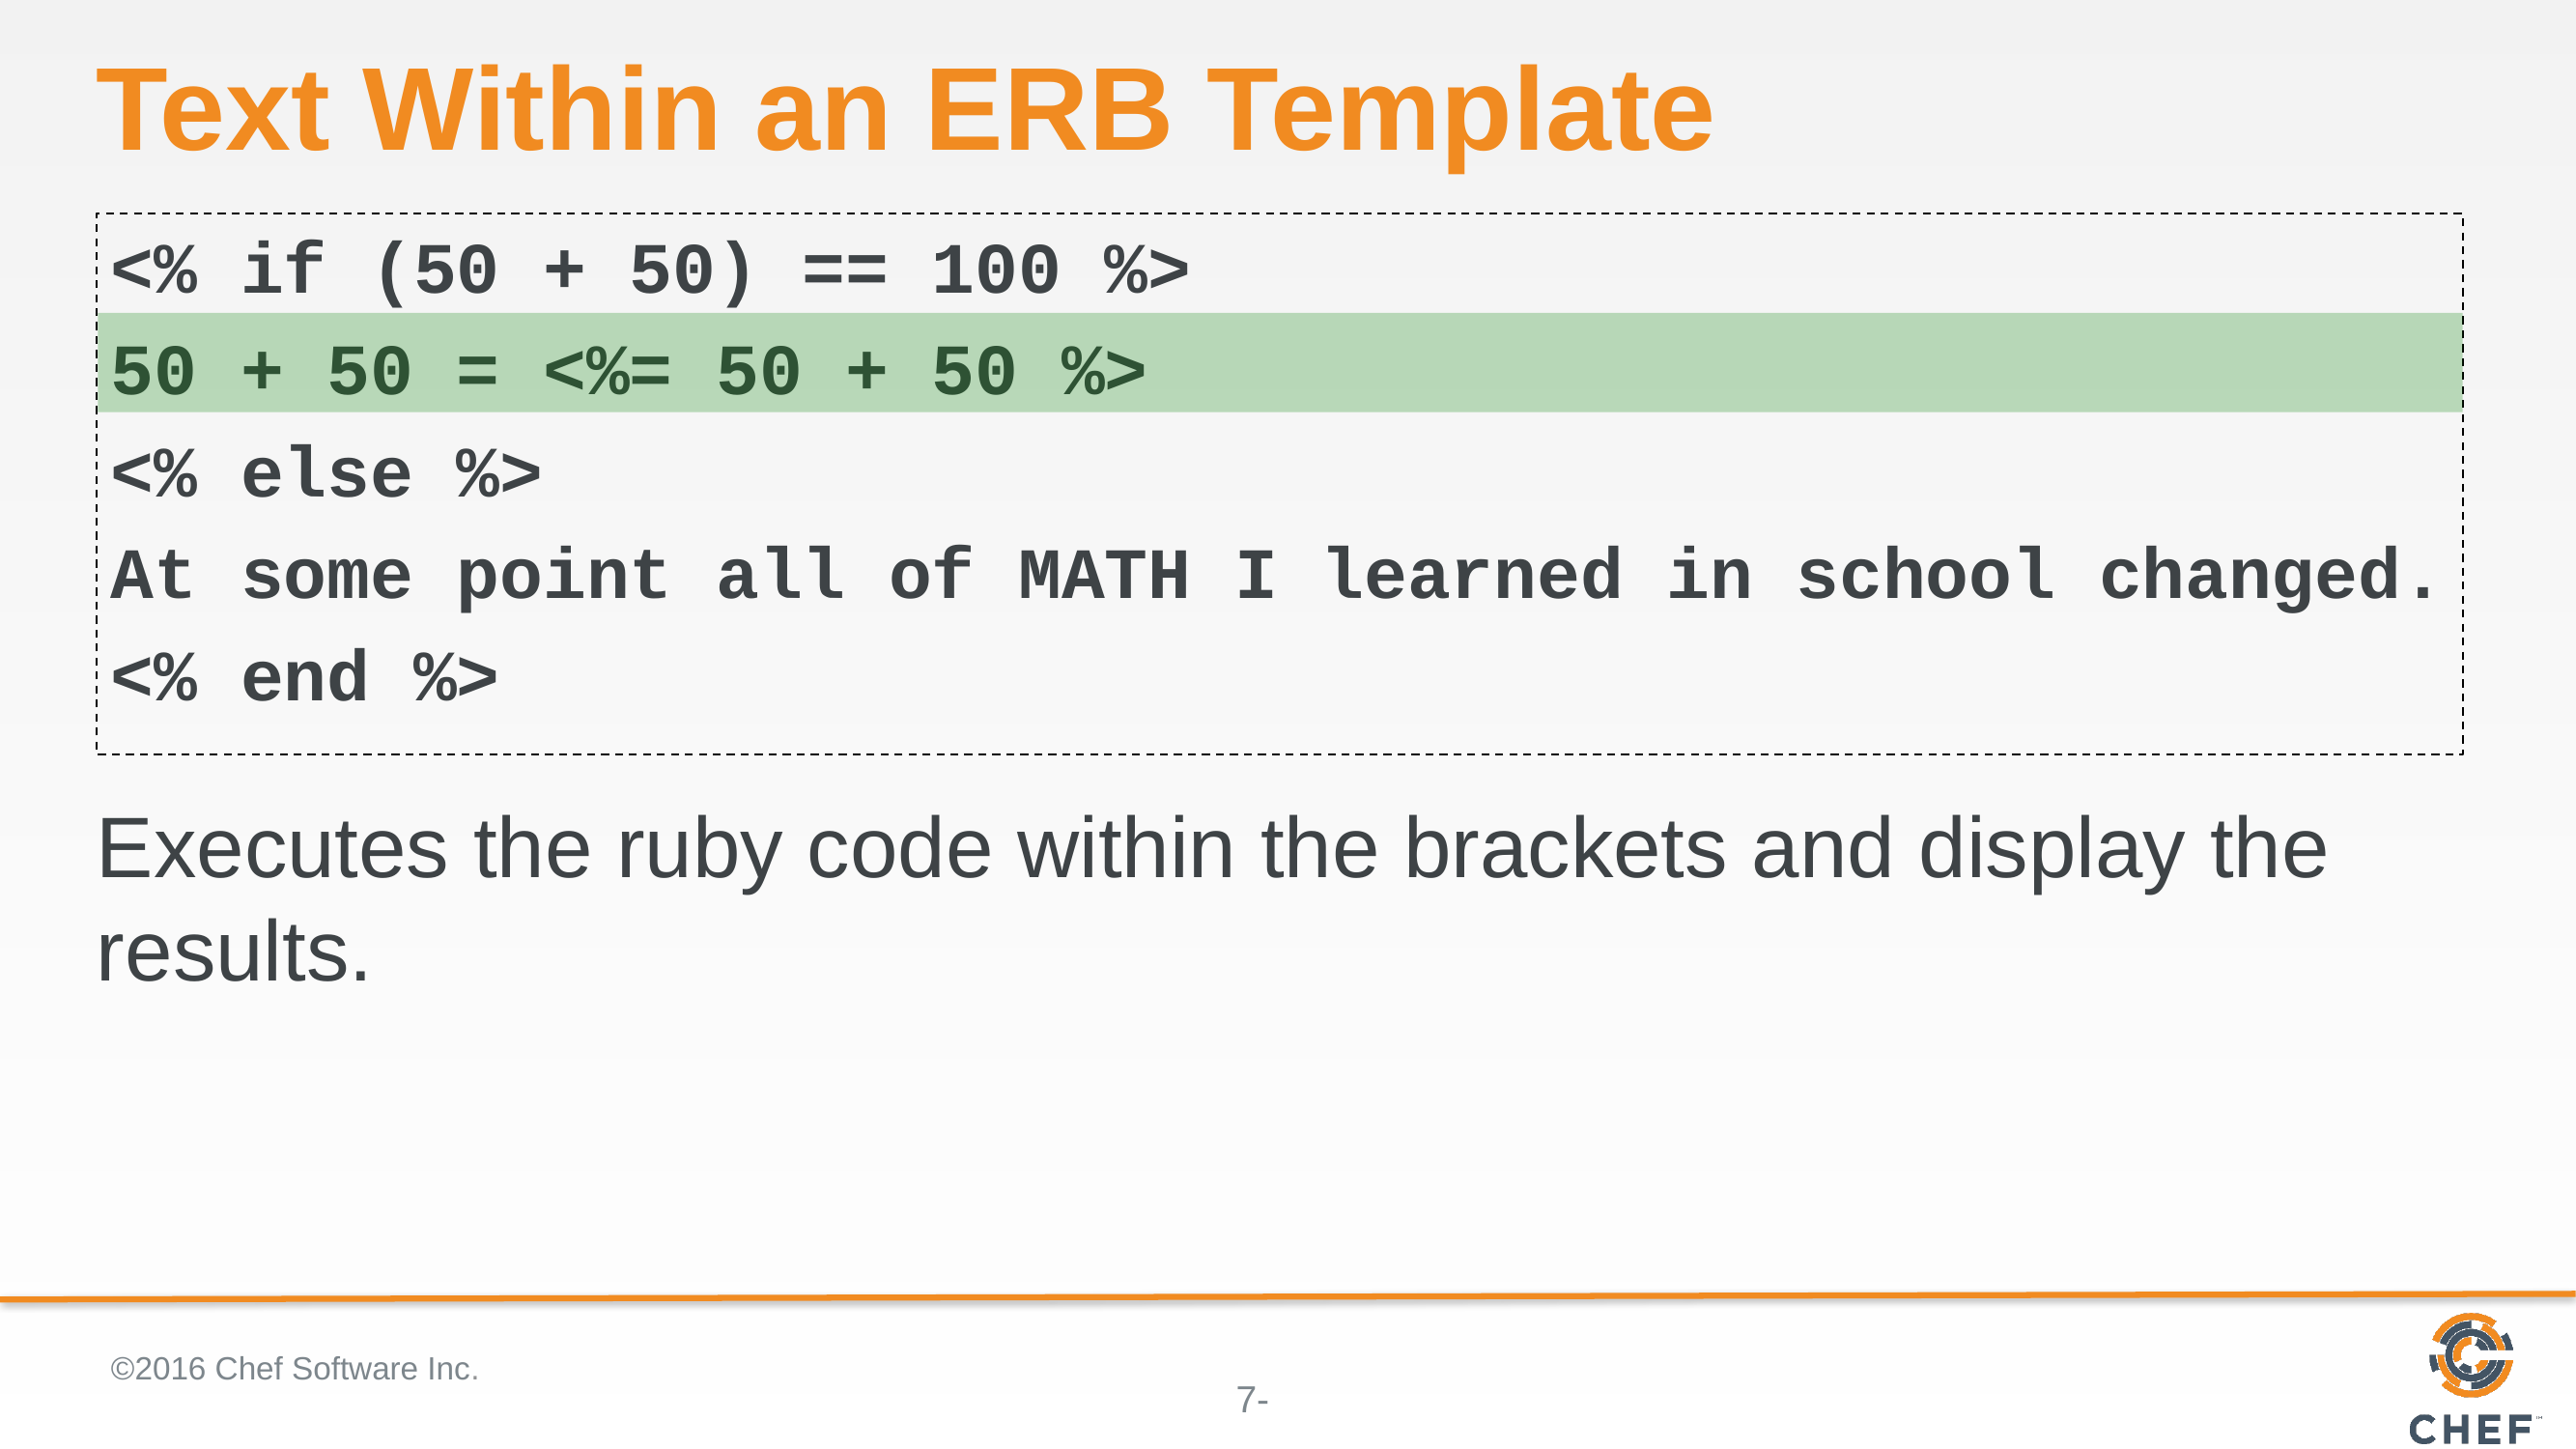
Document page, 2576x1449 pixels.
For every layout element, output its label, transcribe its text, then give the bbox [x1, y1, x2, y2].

list <% if (50 + 50) == 100 %> 50 + 50 = <%= 50 + 50 %> <% else %> At some point all of MATH I learned in school changed. <% end %> [96, 213, 2464, 755]
list [98, 312, 2463, 412]
title Text Within an ERB Template [96, 48, 2463, 180]
picture [2399, 1297, 2550, 1449]
footer ©2016 Chef Software Inc. [96, 1326, 997, 1407]
list Executes the ruby code within the brackets and display the results. [97, 792, 2463, 1333]
